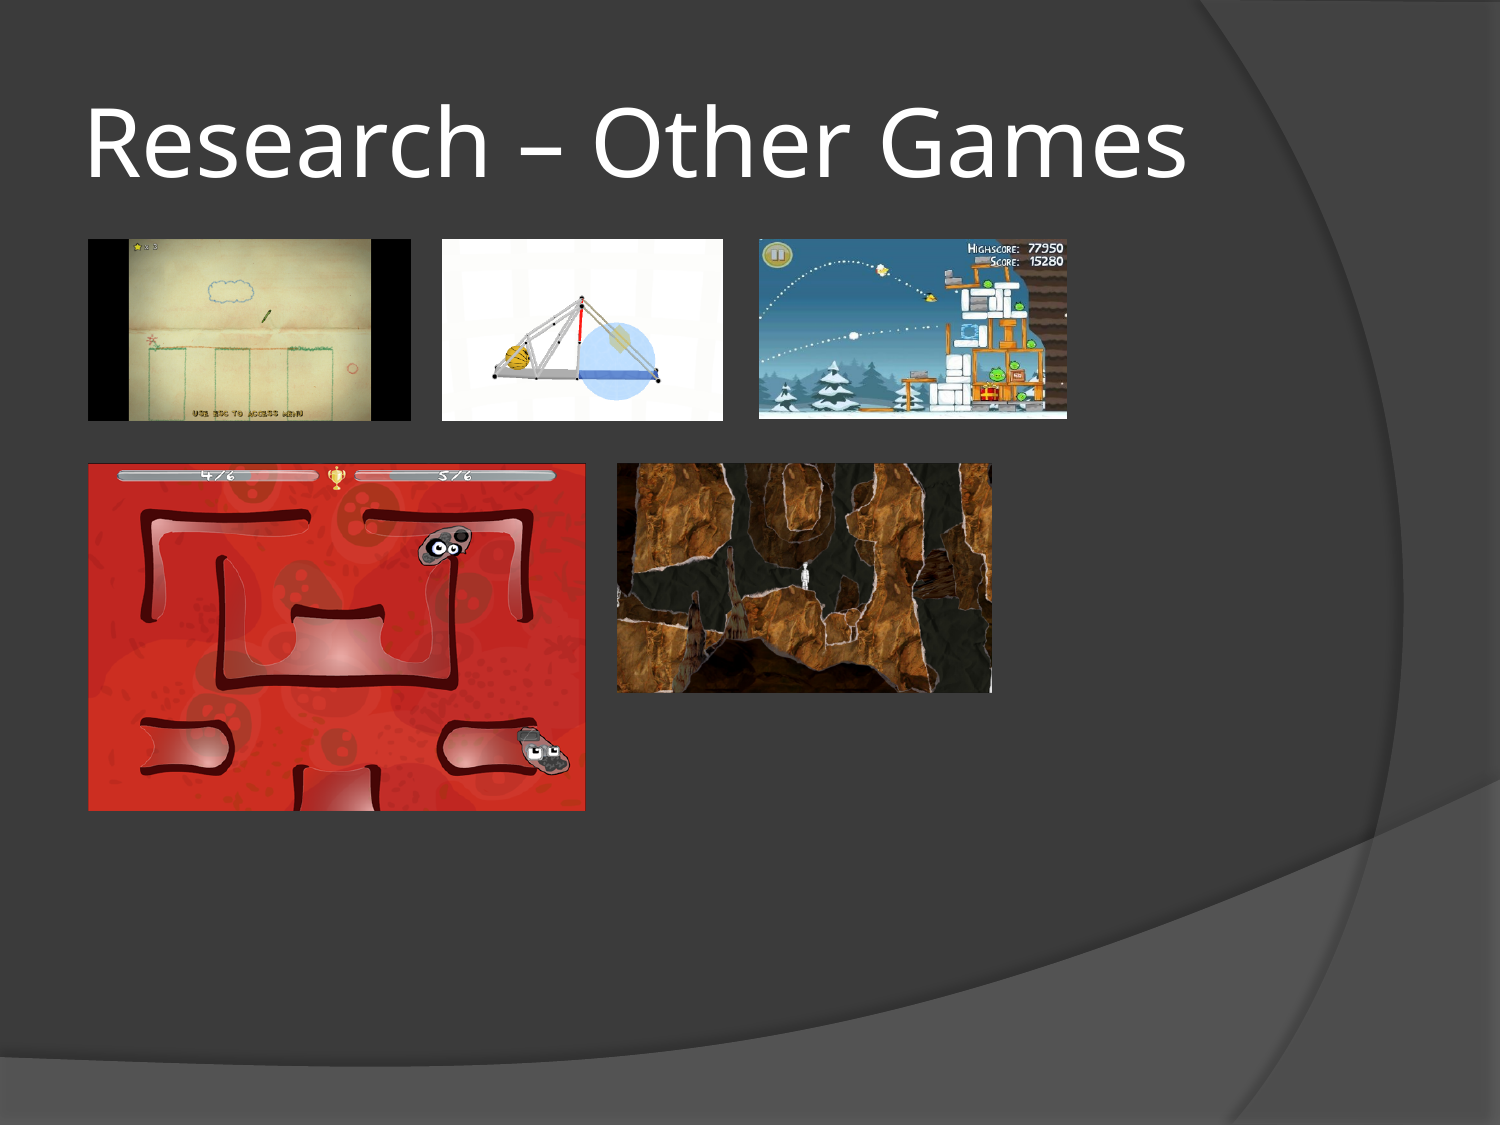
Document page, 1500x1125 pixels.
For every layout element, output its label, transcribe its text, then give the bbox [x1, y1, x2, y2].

title Research – Other Games [75, 45, 1300, 233]
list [88, 463, 586, 811]
picture [442, 239, 724, 421]
picture [616, 463, 992, 693]
picture [88, 239, 411, 421]
picture [758, 239, 1067, 419]
